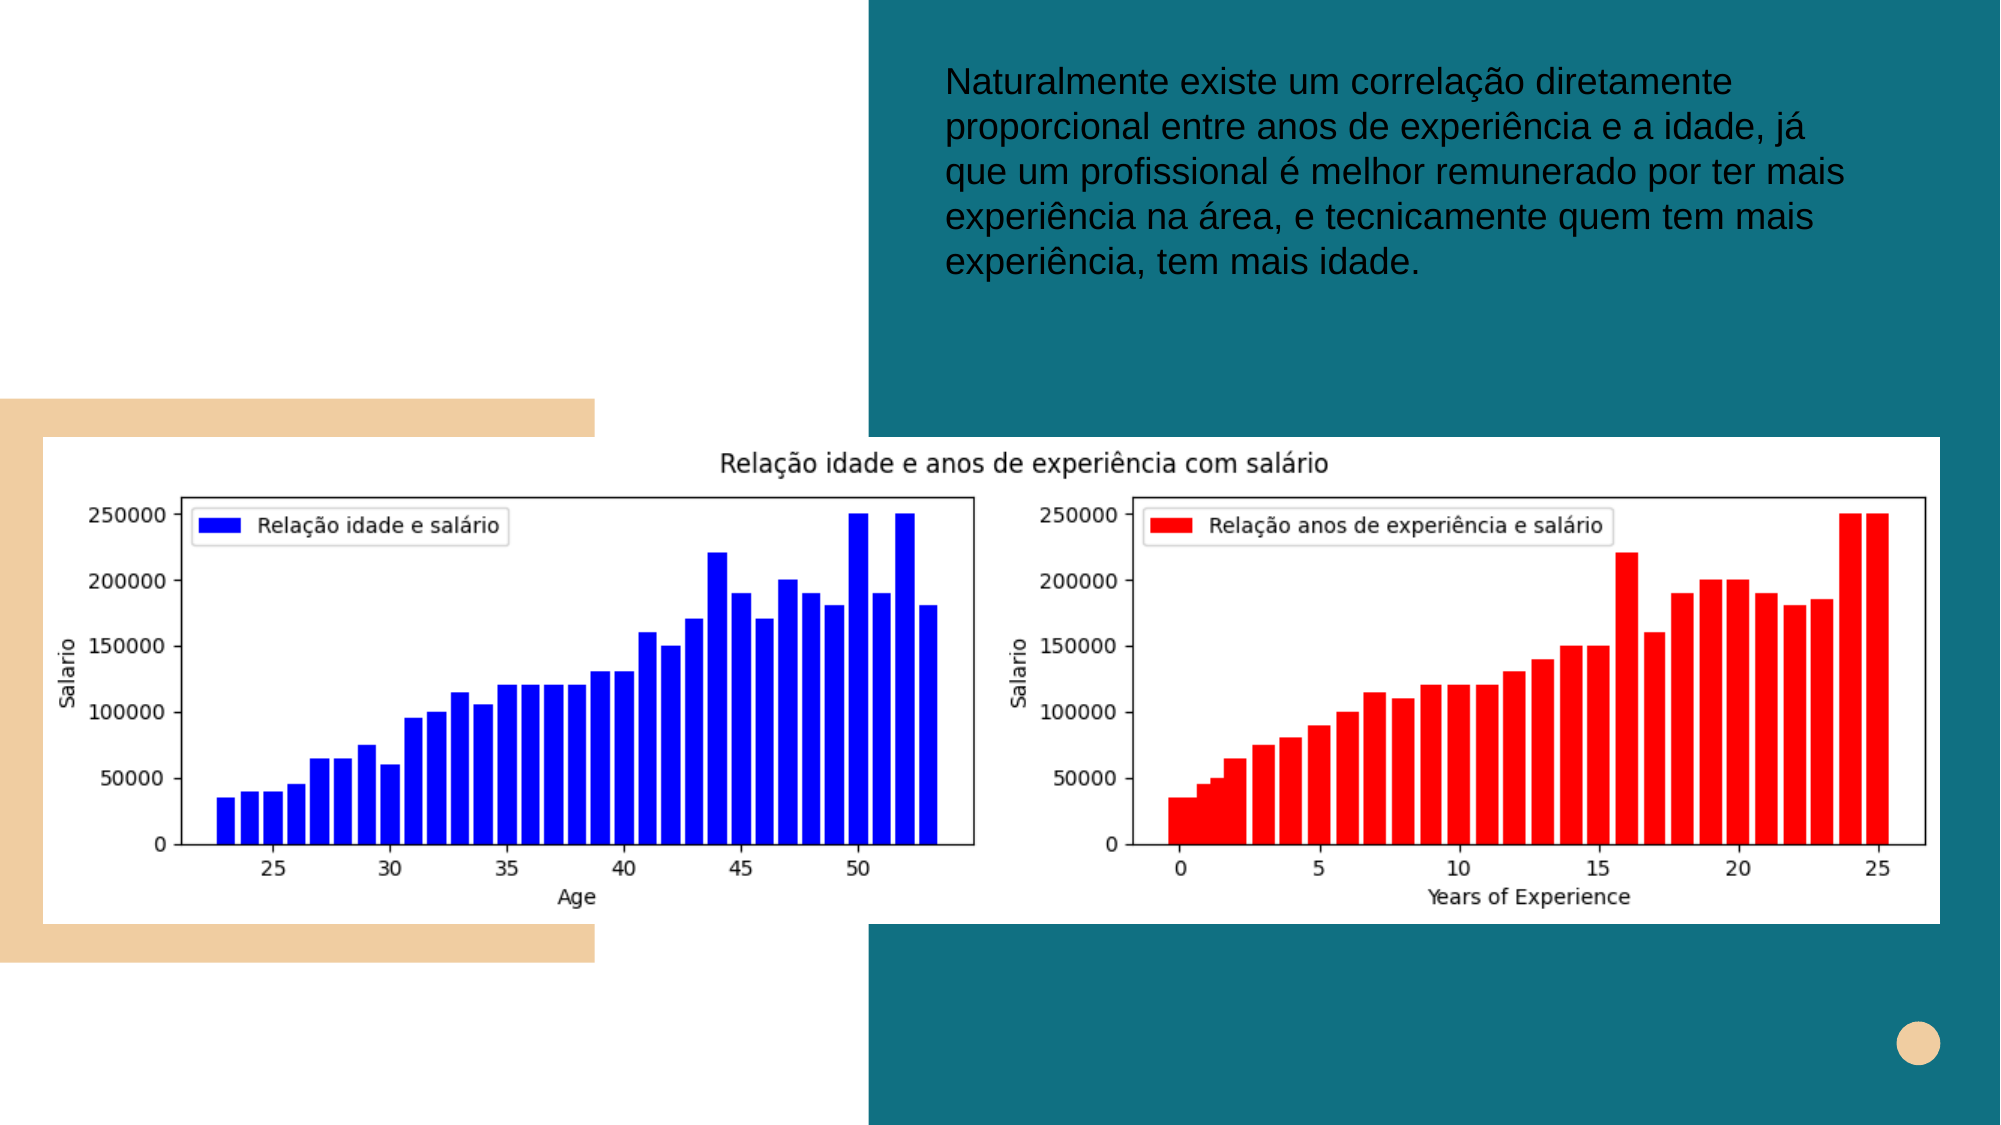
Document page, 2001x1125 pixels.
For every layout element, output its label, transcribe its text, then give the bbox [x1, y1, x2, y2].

picture [43, 437, 1940, 924]
text_box Naturalmente existe um correlação diretamente proporcional entre anos de experiência e a idade, já que um profissional é melhor remunerado por ter mais experiência na área, e tecnicamente quem tem mais experiência, tem mais idade. [930, 49, 1887, 290]
